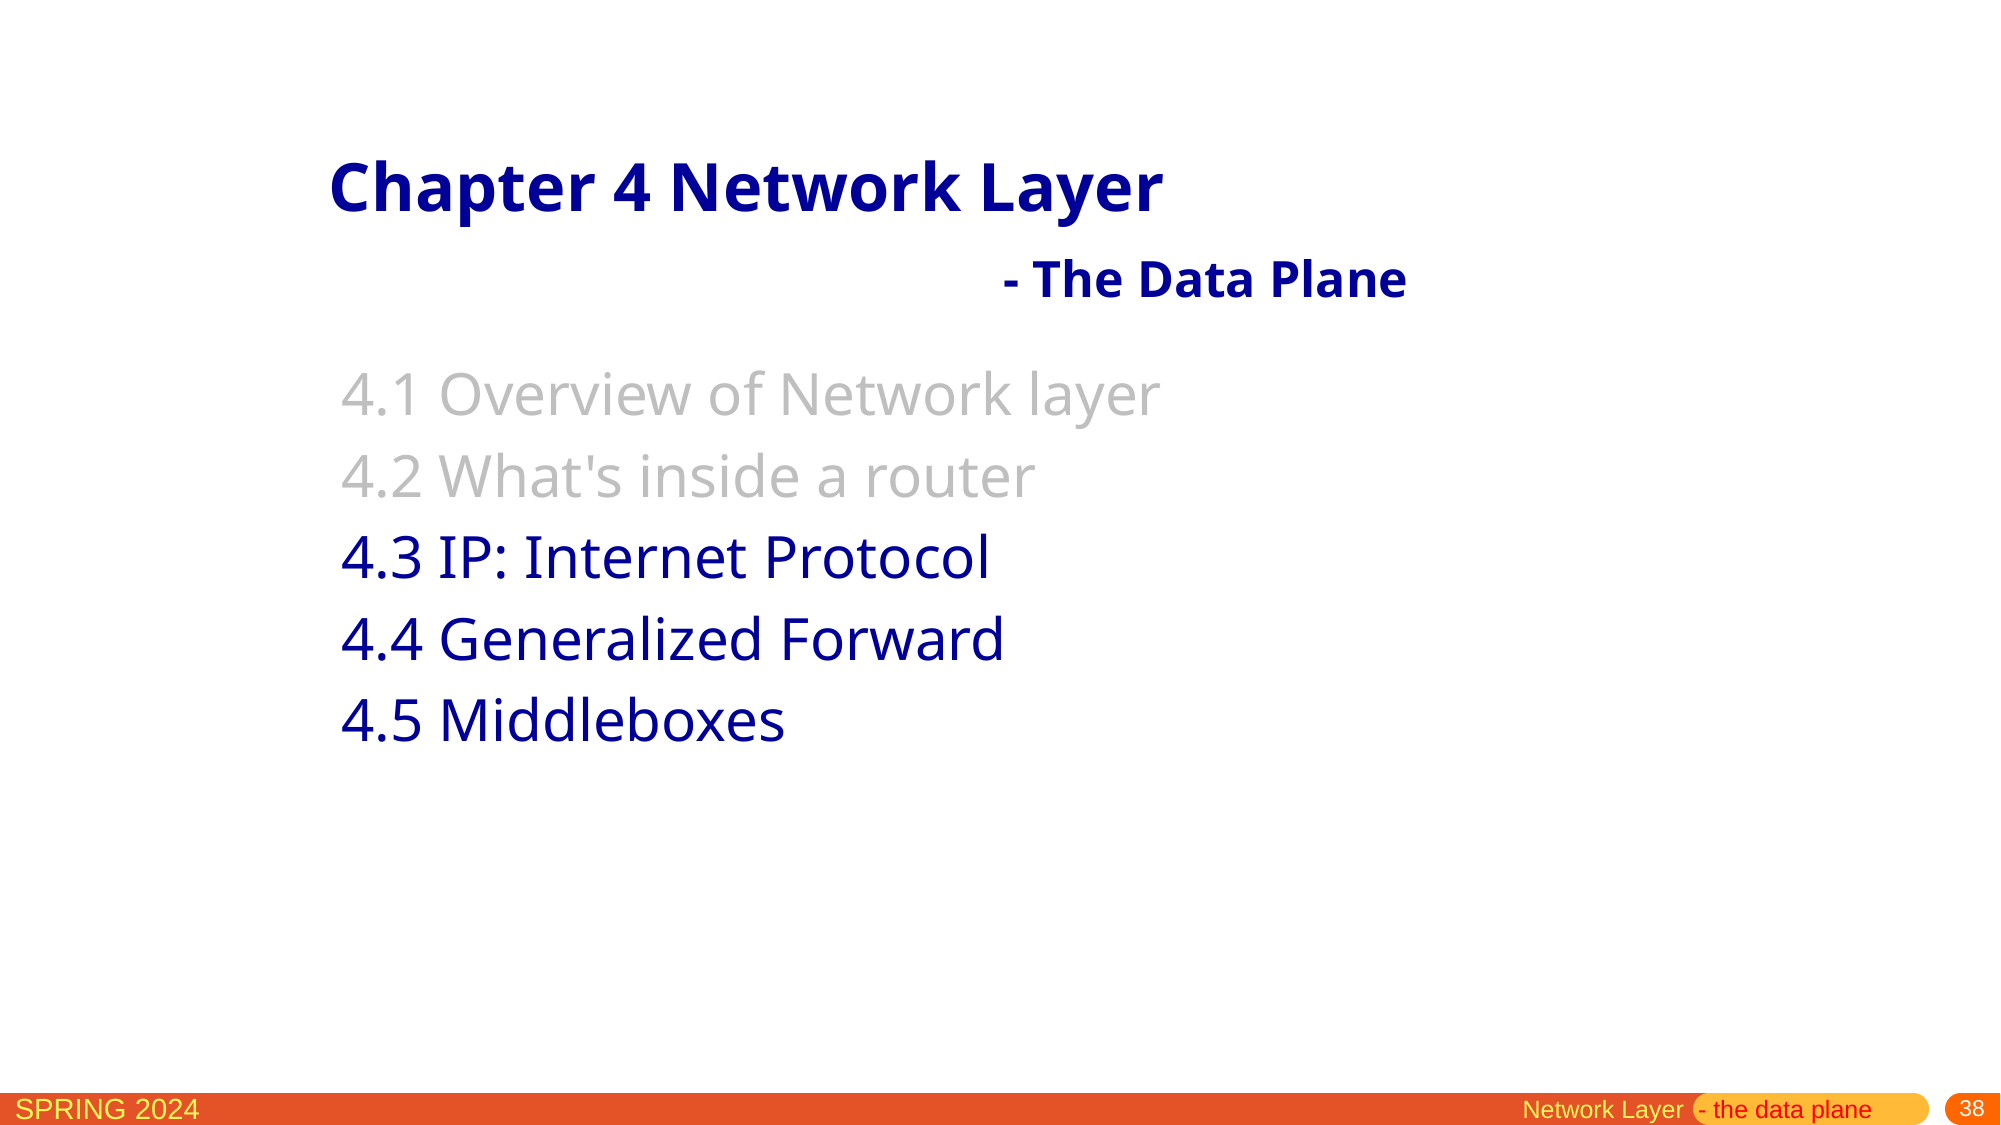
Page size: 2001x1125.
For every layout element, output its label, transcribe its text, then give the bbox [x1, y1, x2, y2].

text_box Network Layer - the data plane [1507, 1086, 2000, 1125]
text_box - The Data Plane [989, 240, 1486, 316]
text_box Chapter 4 Network Layer [313, 90, 1589, 279]
list 4.1 Overview of Network layer 4.2 What's inside a router 4.3 IP: Internet Protocol 4.4 Generalized Forward 4.5 Middleboxes [326, 349, 1237, 799]
